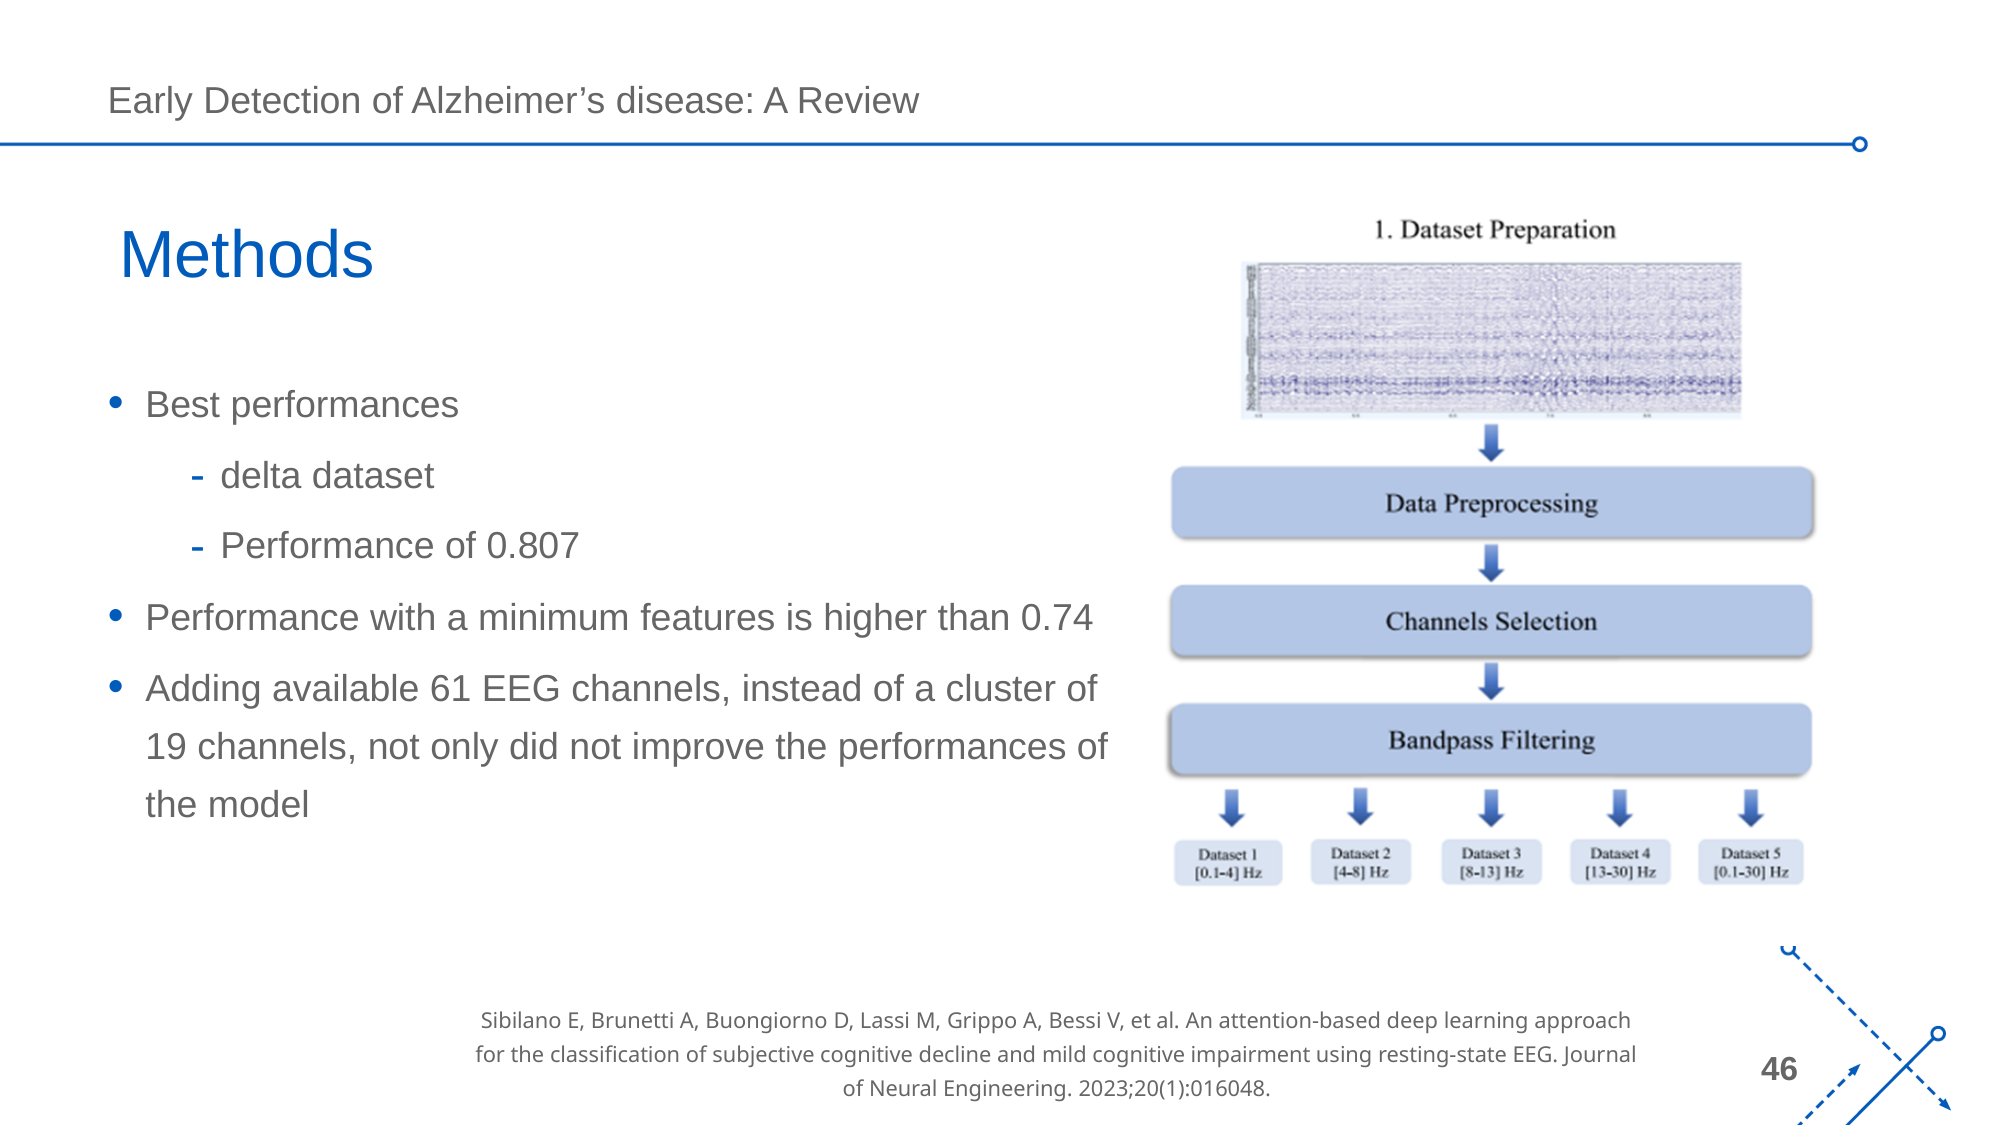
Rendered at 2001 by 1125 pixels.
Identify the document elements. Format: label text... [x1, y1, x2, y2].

picture [0, 0, 2001, 1125]
title Methods [104, 211, 1137, 299]
text_box Sibilano E, Brunetti A, Buongiorno D, Lassi M, Grippo A, Bessi V, et al. An attention-based deep learning approach for the classification of subjective cognitive decline and mild cognitive impairment using resting-state EEG. Journal of Neural Engineering. 2023;20(1):016048. [449, 991, 1665, 1083]
list Best performances delta dataset Performance of 0.807 Performance with a minimum features is higher than 0.74 Adding available 61 EEG channels, instead of a cluster of 19 channels, not only did not improve the performances of the model [93, 358, 1137, 925]
